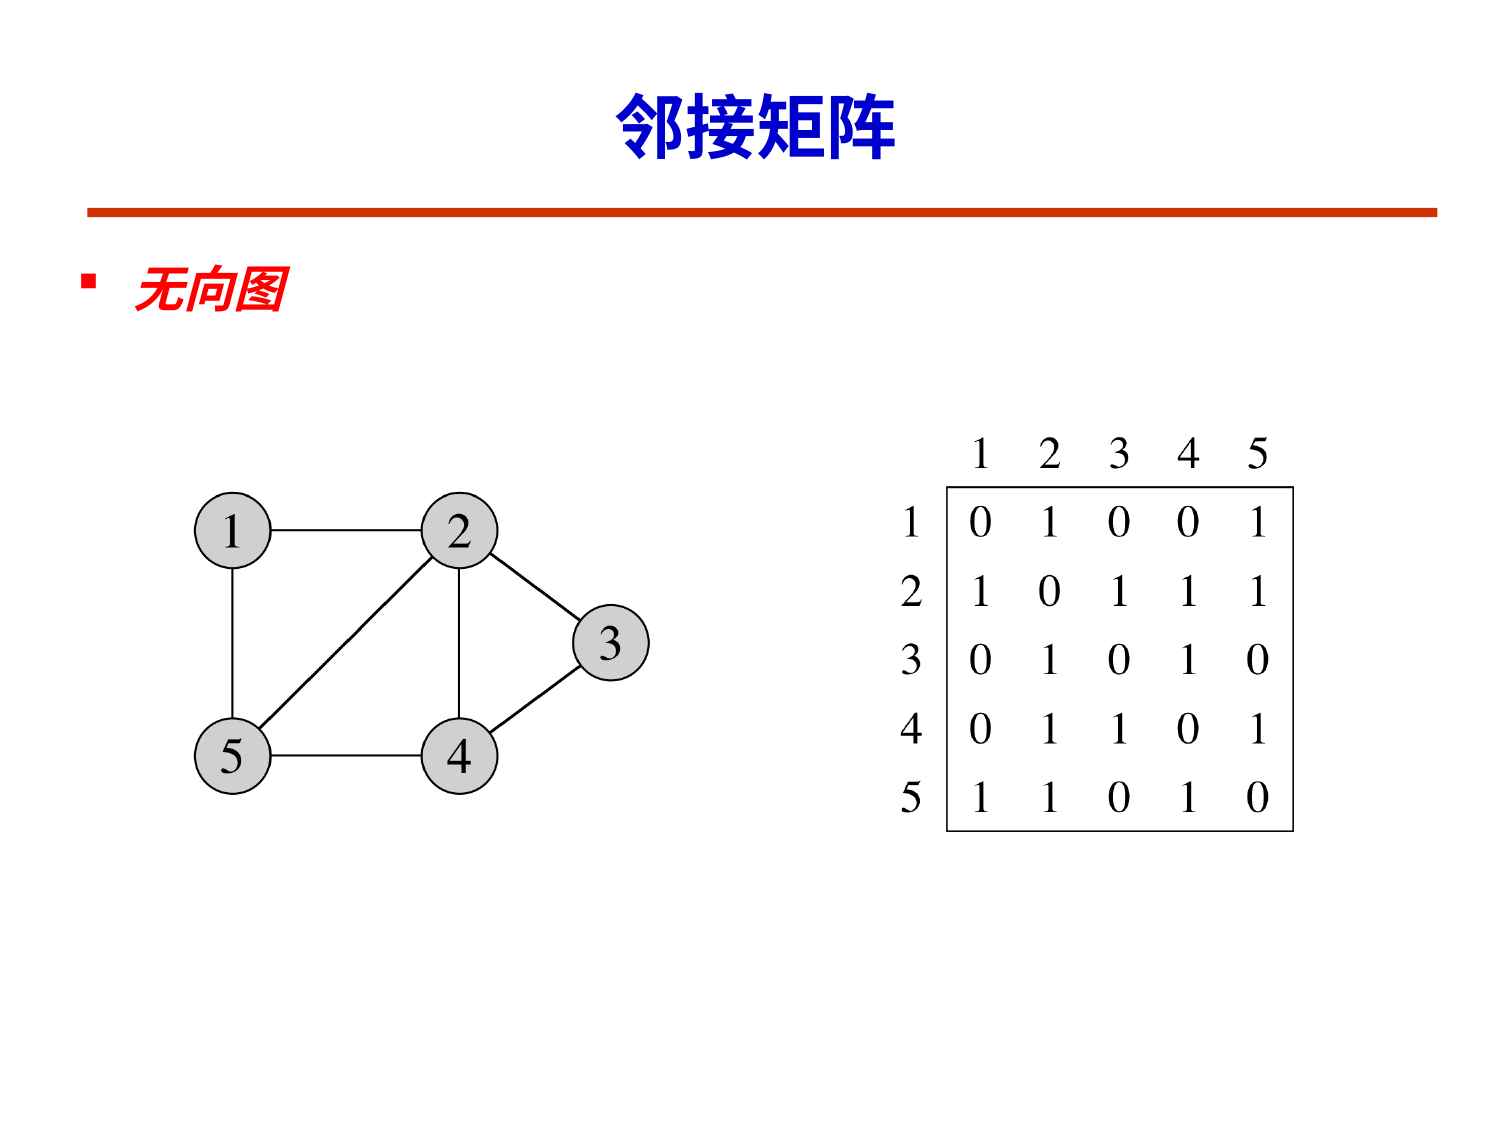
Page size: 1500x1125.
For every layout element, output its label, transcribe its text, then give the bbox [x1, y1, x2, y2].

text_box 邻接矩阵 [62, 49, 1450, 200]
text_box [190, 424, 1301, 863]
title 无向图 [62, 237, 1413, 338]
